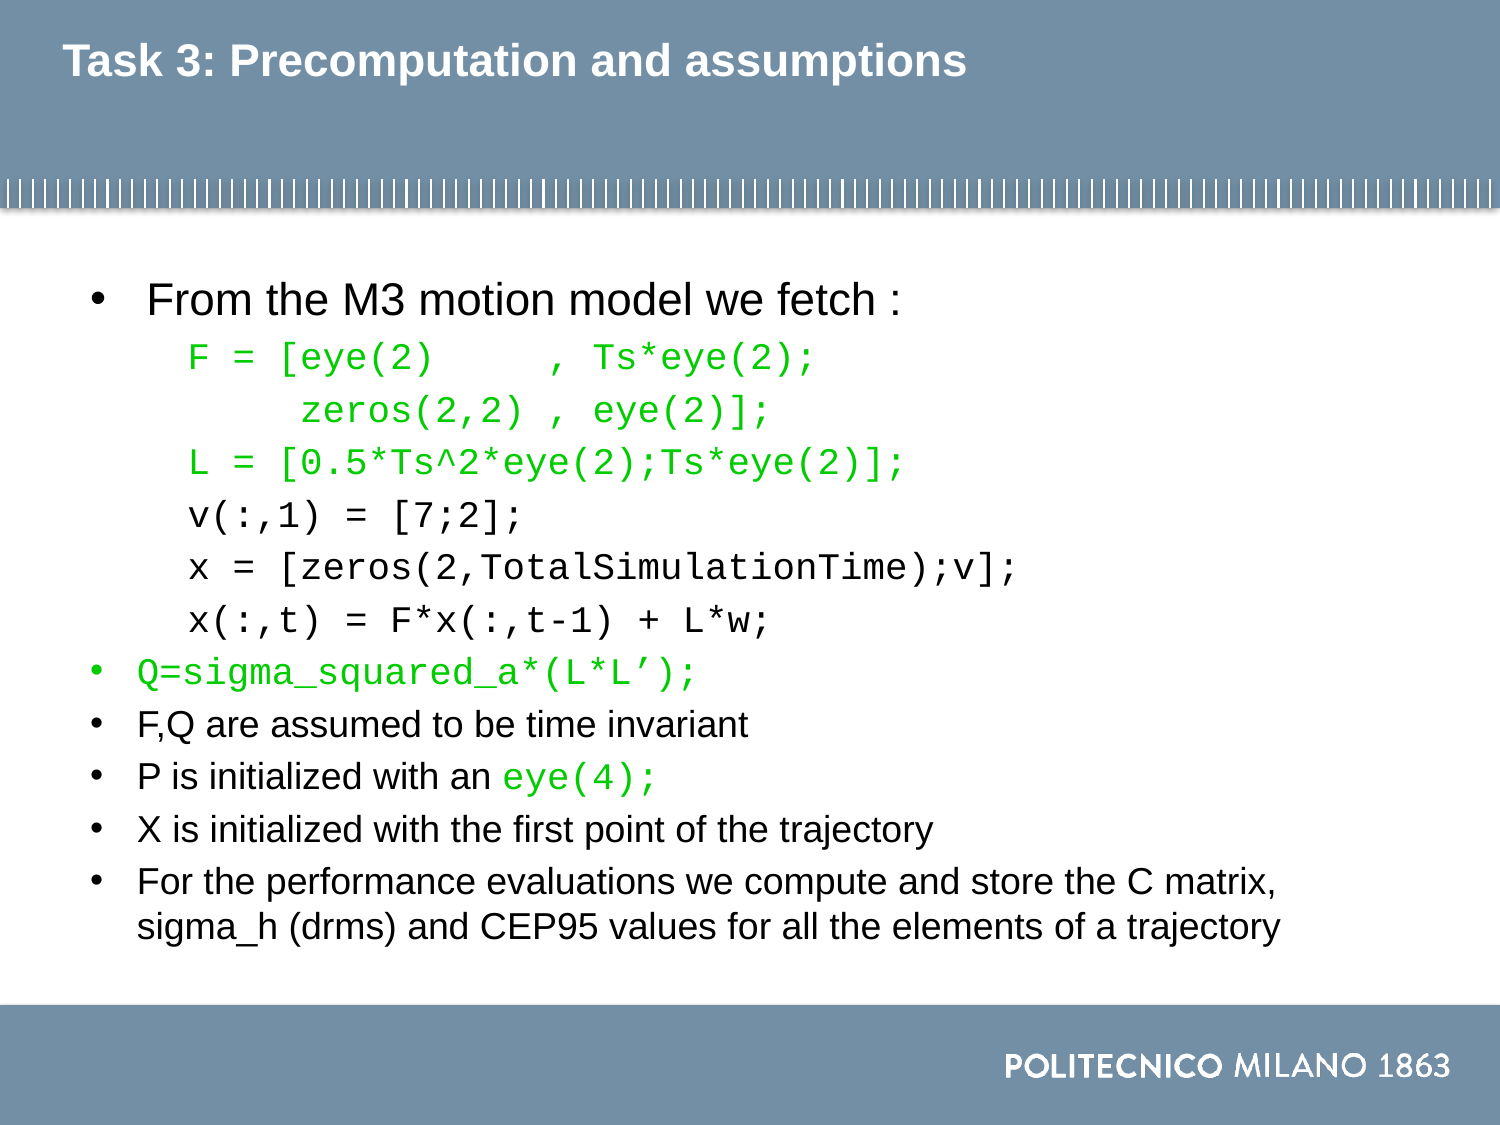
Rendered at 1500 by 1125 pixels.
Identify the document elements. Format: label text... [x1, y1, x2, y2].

list From the M3 motion model we fetch : F = [eye(2) , Ts*eye(2); zeros(2,2) , eye(2)]; L = [0.5*Ts^2*eye(2);Ts*eye(2)]; v(:,1) = [7;2]; x = [zeros(2,TotalSimulationTime);v]; x(:,t) = F*x(:,t-1) + L*w; Q=sigma_squared_a*(L*L’); F,Q are assumed to be time invariant P is initialized with an eye(4); X is initialized with the first point of the trajectory For the performance evaluations we compute and store the C matrix, sigma_h (drms) and CEP95 values for all the elements of a trajectory [75, 262, 1441, 1005]
picture [999, 1041, 1456, 1089]
title Task 3: Precomputation and assumptions [47, 22, 1455, 161]
